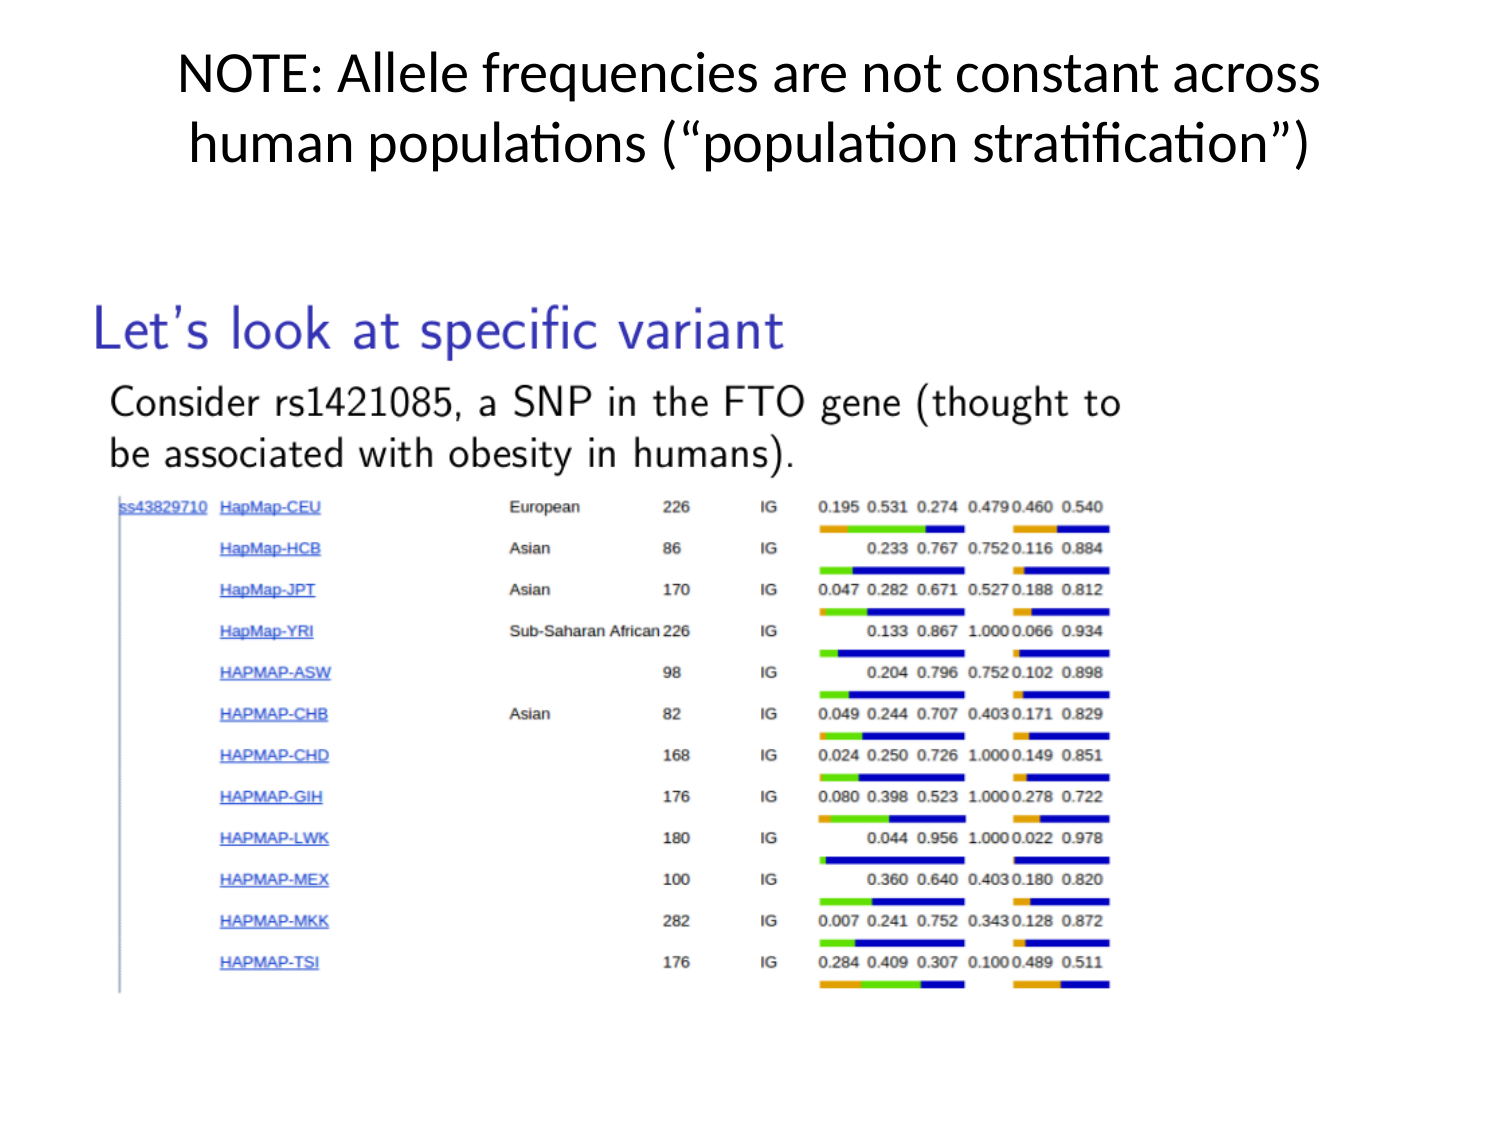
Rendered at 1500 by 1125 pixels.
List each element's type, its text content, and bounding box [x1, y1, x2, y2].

title NOTE: Allele frequencies are not constant across human populations (“population stratification”) [75, 45, 1425, 233]
picture [74, 287, 1152, 1015]
